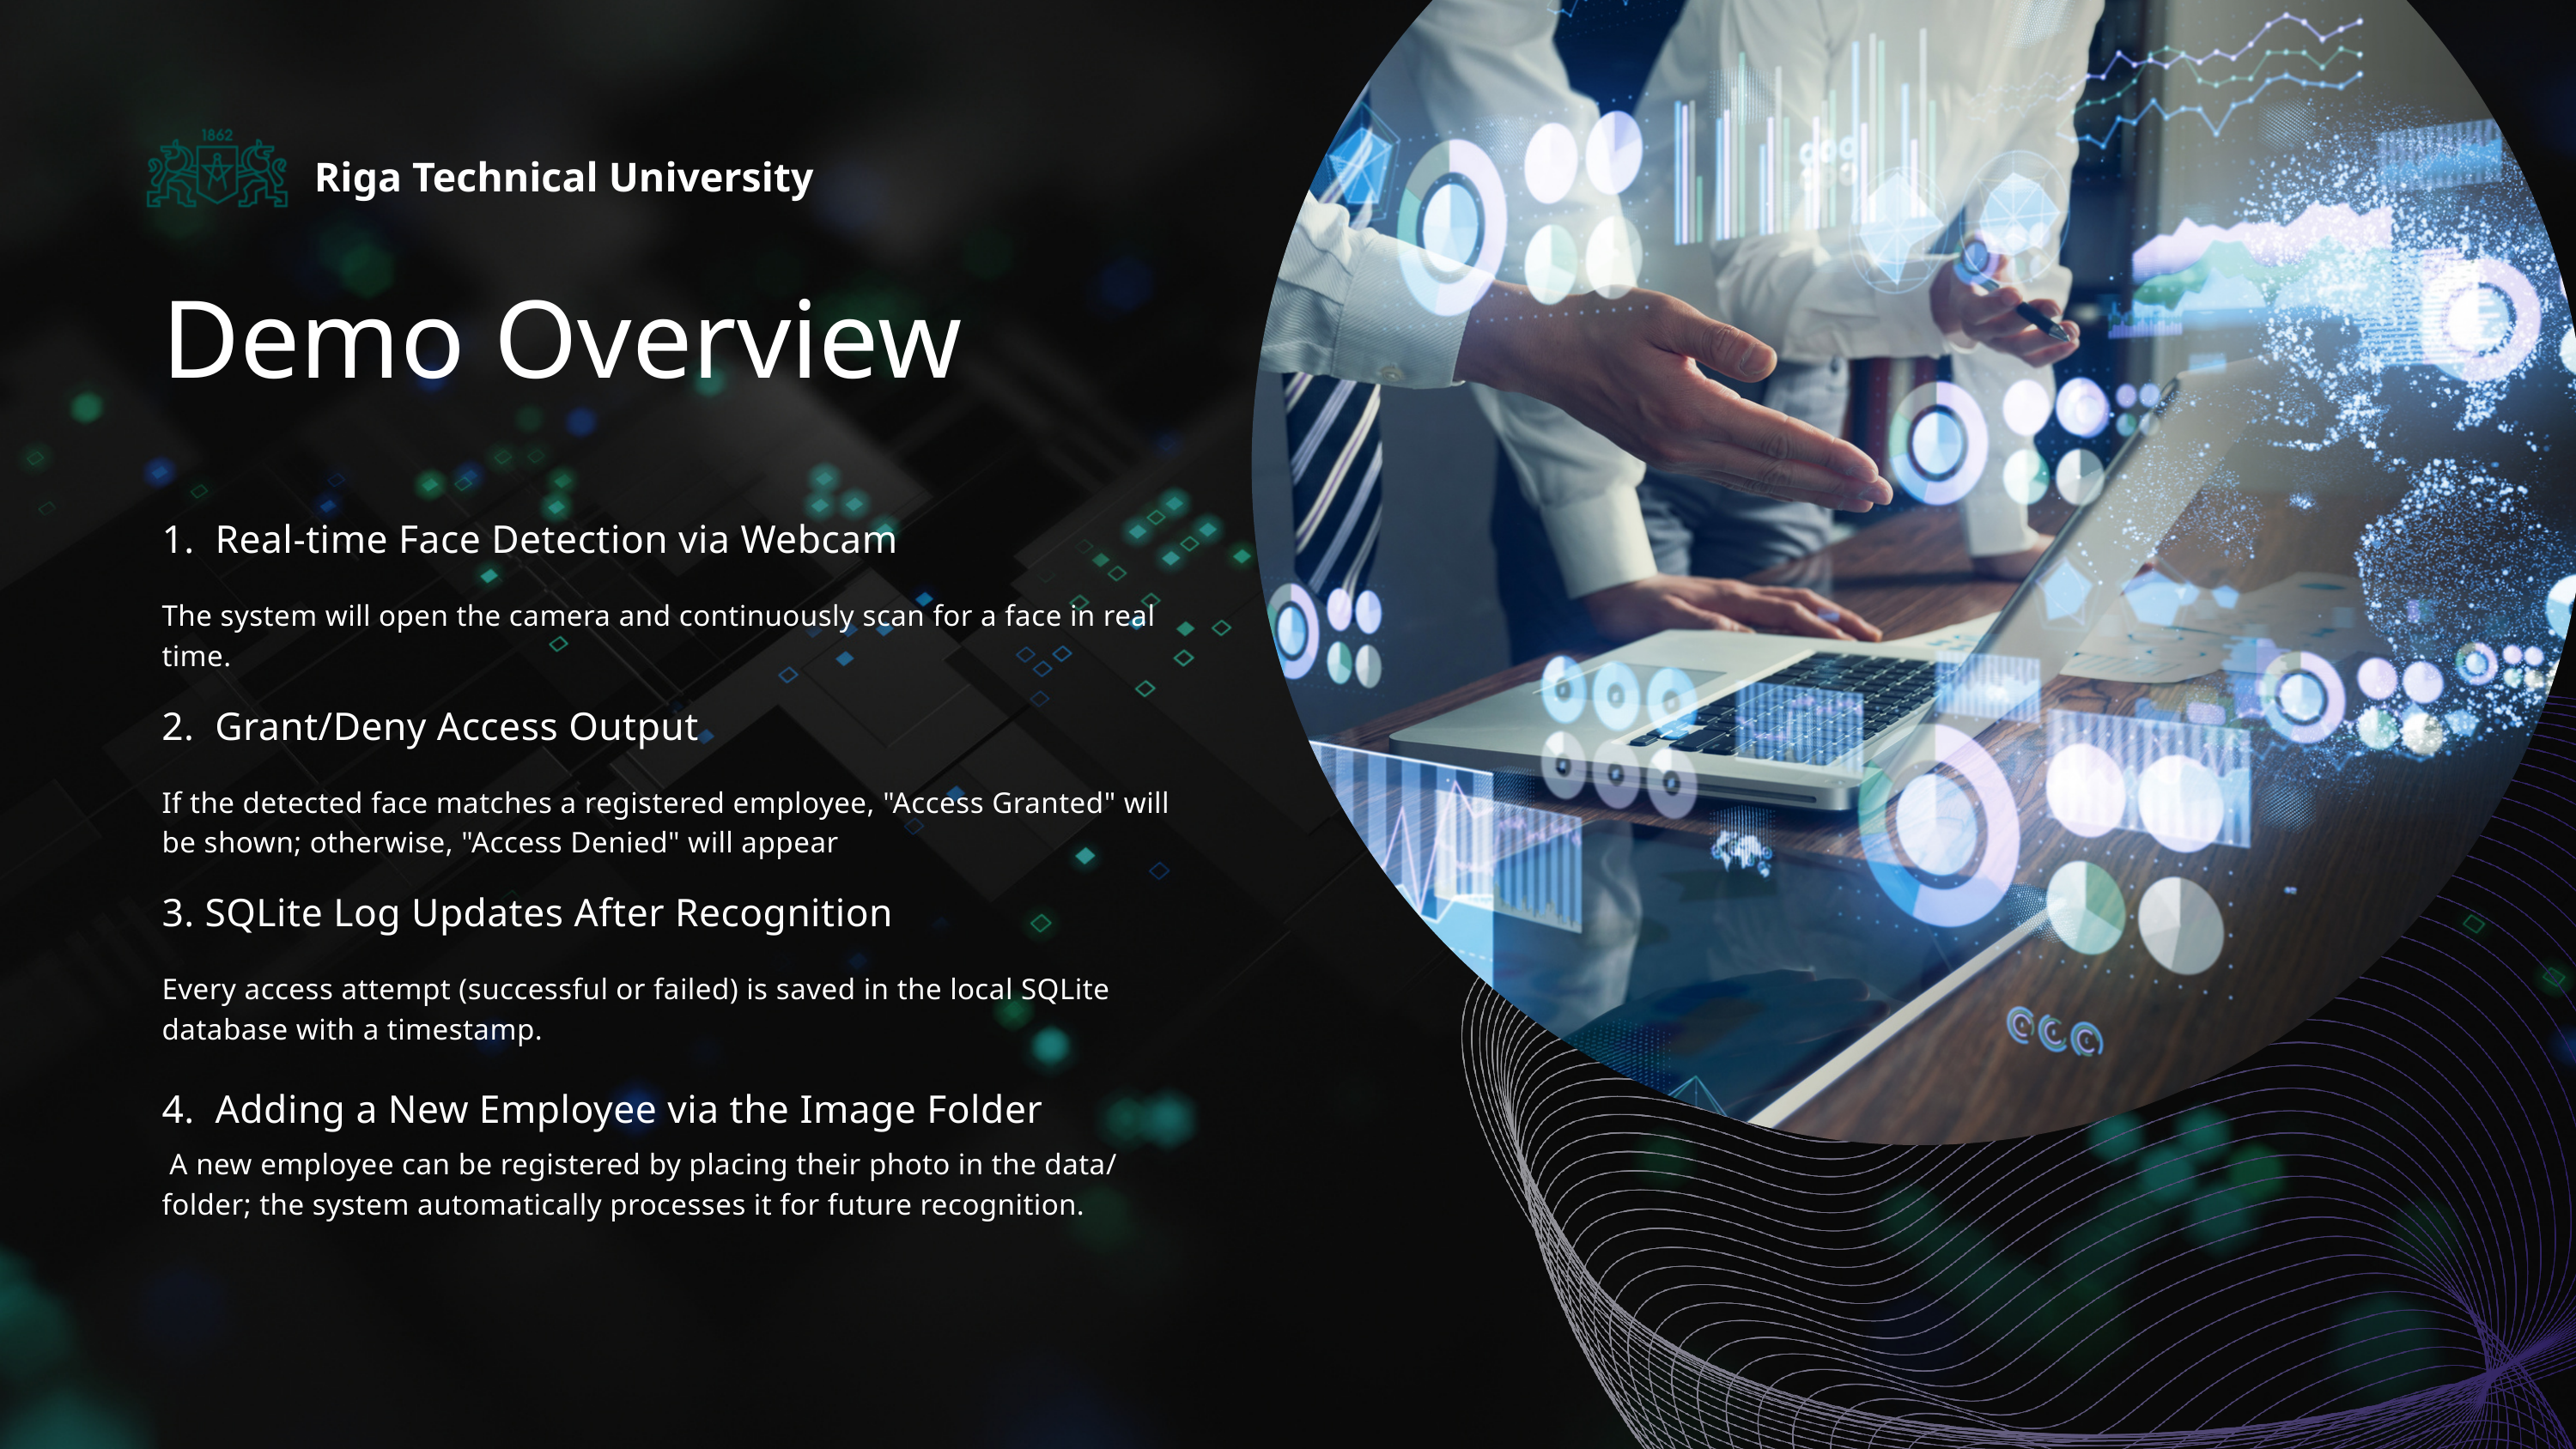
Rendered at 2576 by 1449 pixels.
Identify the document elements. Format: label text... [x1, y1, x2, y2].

text_box The system will open the camera and continuously scan for a face in real time. [161, 591, 1176, 673]
text_box [0, 0, 1455, 1449]
text_box [112, 123, 314, 218]
text_box A new employee can be registered by placing their photo in the data/ folder; the system automatically processes it for future recognition. [161, 1140, 1176, 1221]
text_box 2. Grant/Deny Access Output [161, 700, 756, 749]
text_box [1455, 1153, 2576, 1449]
text_box 4. Adding a New Employee via the Image Folder [161, 1083, 1127, 1131]
text_box 3. SQLite Log Updates After Recognition [161, 887, 1052, 935]
text_box Riga Technical University [313, 148, 848, 200]
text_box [1251, 0, 2576, 1146]
text_box Demo Overview [161, 284, 1030, 400]
text_box If the detected face matches a registered employee, "Access Granted" will be shown; otherwise, "Access Denied" will appear [161, 779, 1176, 859]
text_box Every access attempt (successful or failed) is saved in the local SQLite database with a timestamp. [161, 965, 1176, 1046]
text_box 1. Real-time Face Detection via Webcam [161, 513, 1052, 561]
